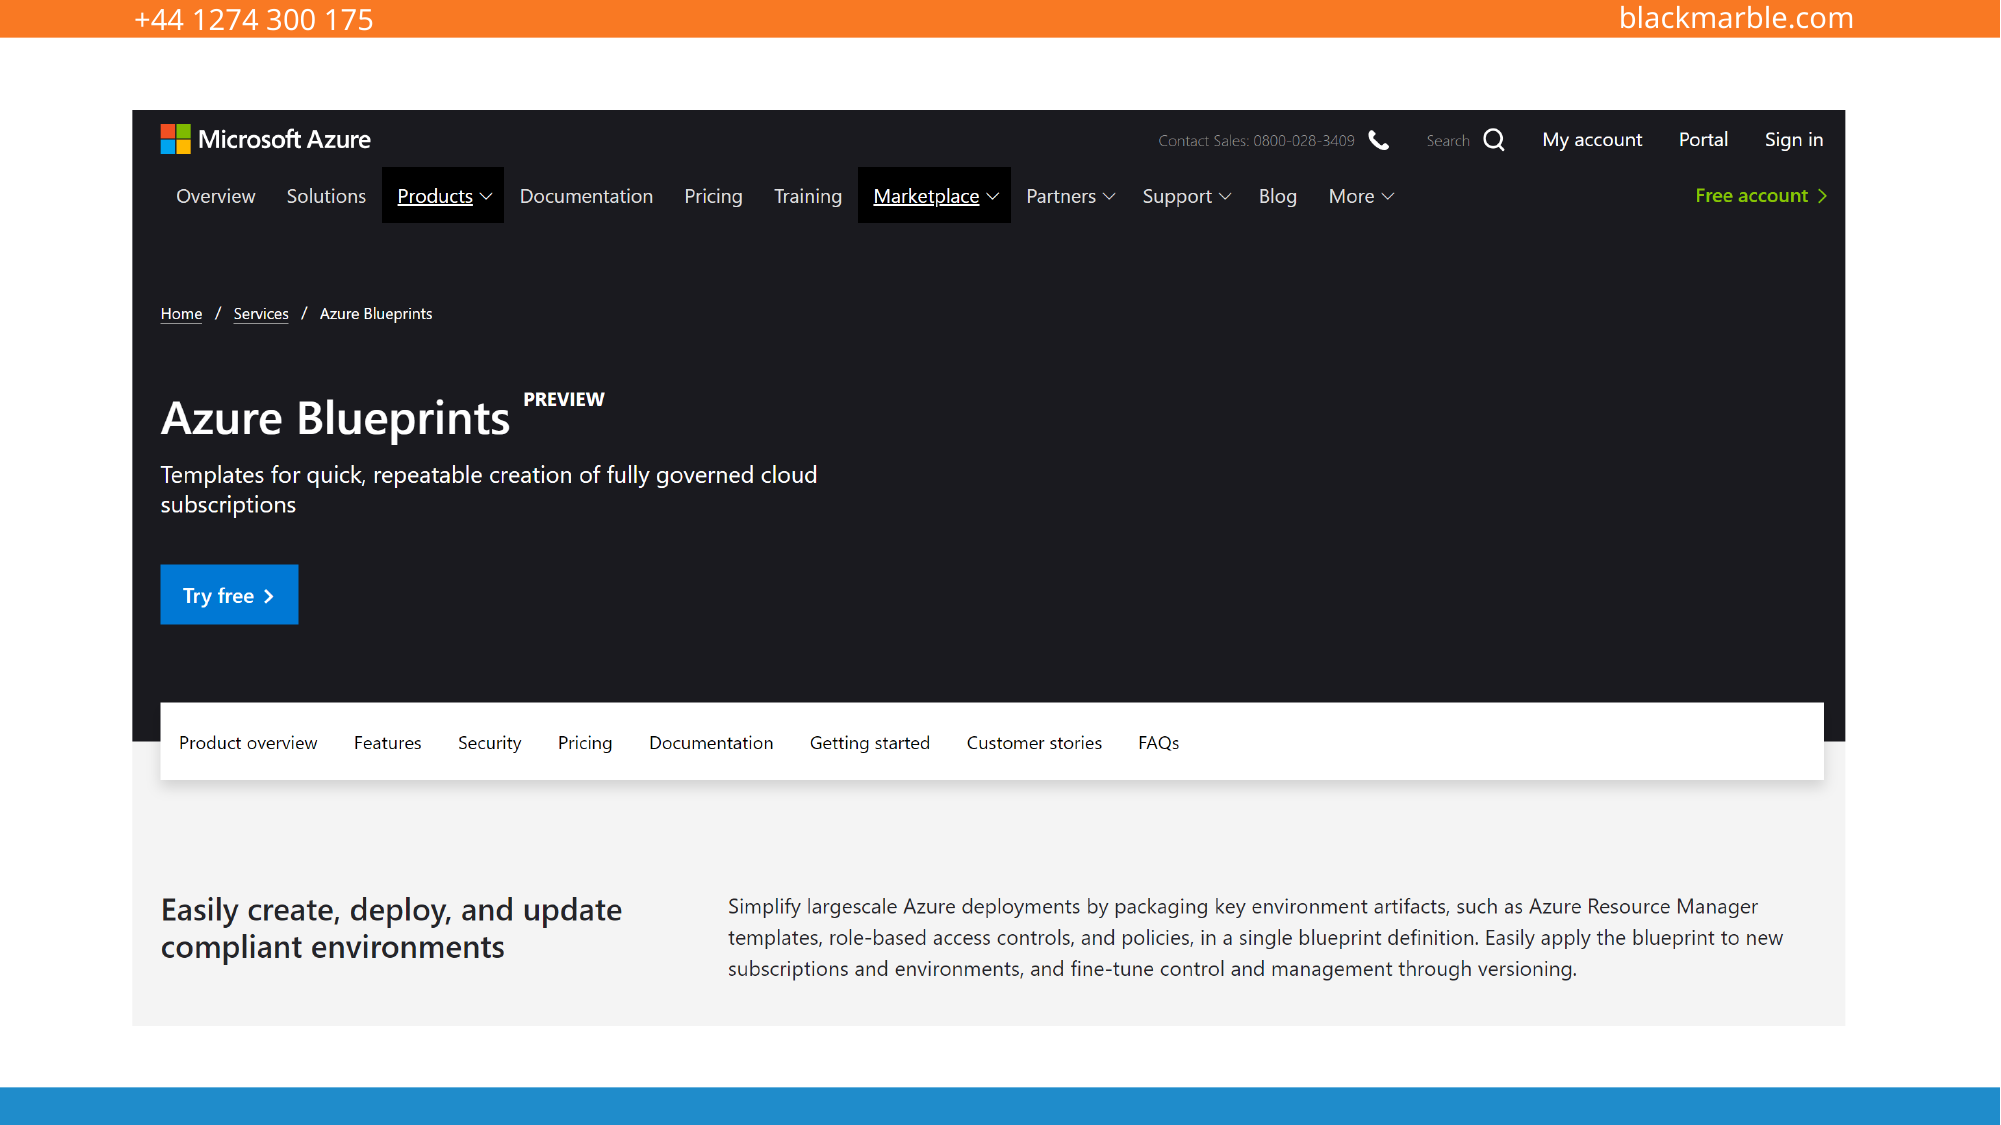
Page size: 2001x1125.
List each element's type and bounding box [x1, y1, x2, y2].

picture [132, 110, 1846, 1026]
